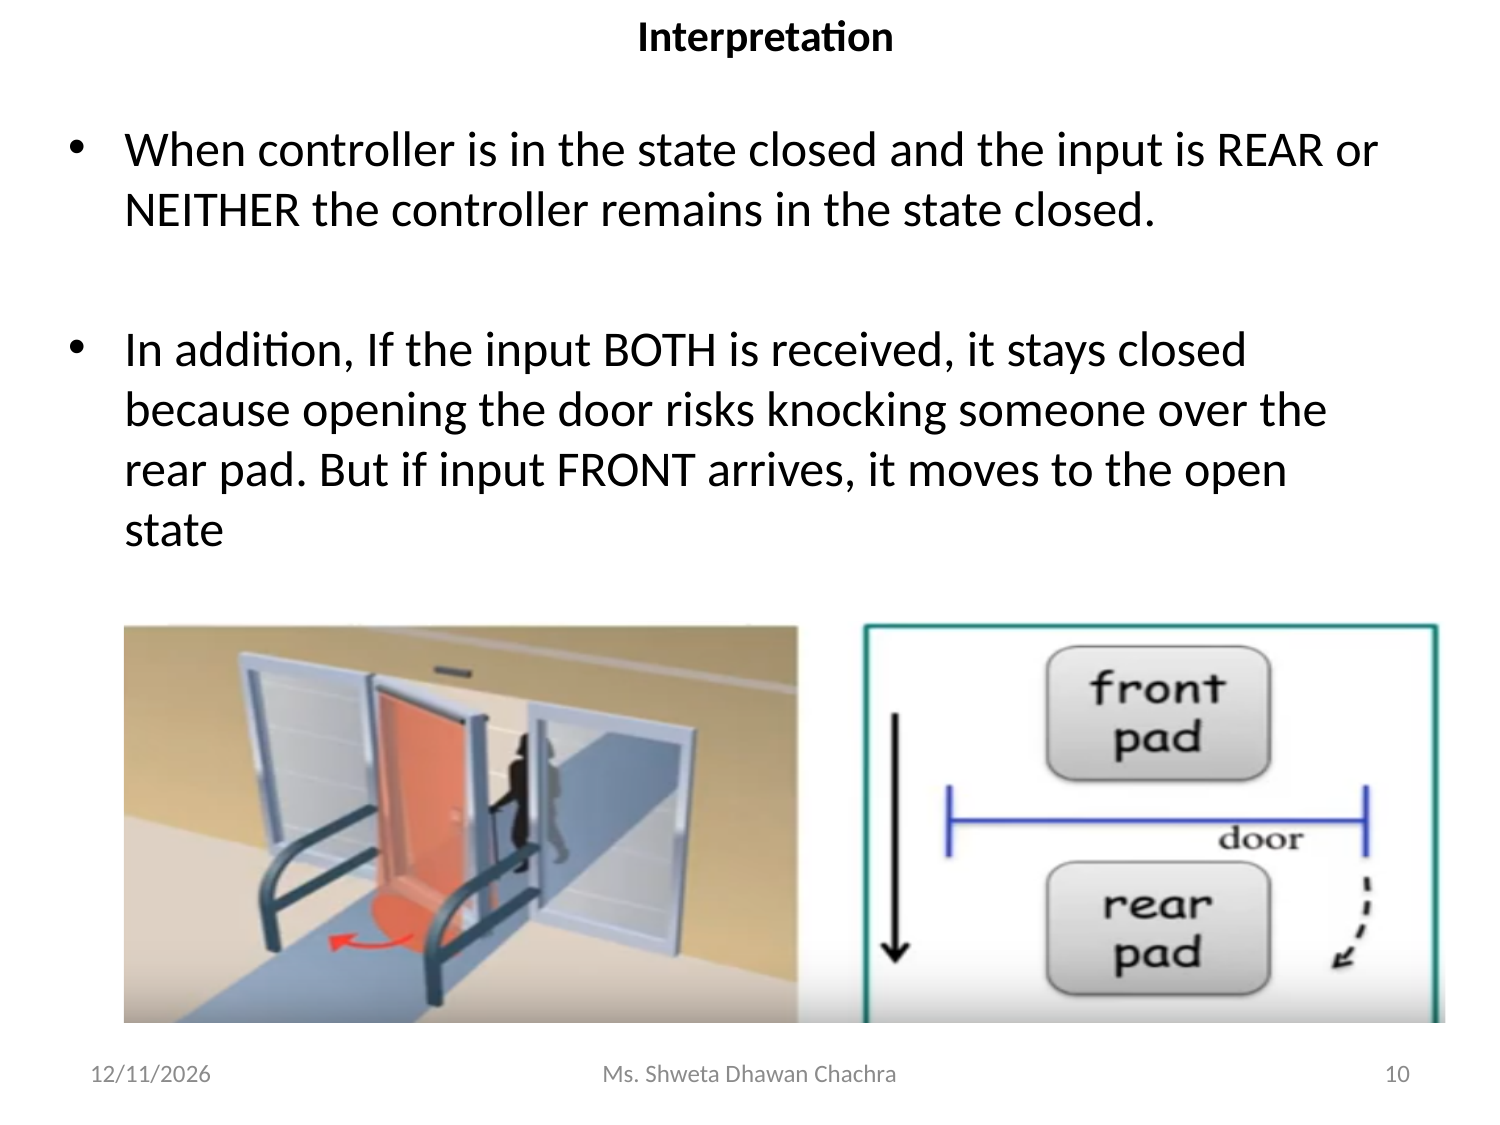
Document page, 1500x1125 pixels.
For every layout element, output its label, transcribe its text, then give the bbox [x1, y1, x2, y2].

slide_number 10 [1074, 1042, 1425, 1103]
footer Ms. Shweta Dhawan Chachra [512, 1042, 988, 1103]
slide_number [75, 1042, 425, 1103]
title Interpretation [90, 0, 1441, 69]
picture [123, 621, 1446, 1023]
list When controller is in the state closed and the input is REAR or NEITHER the controller remains in the state closed. In addition, If the input BOTH is received, it stays closed because opening the door risks knocking someone over the rear pad. But if input FRONT arrives, it moves to the open state [53, 108, 1404, 587]
